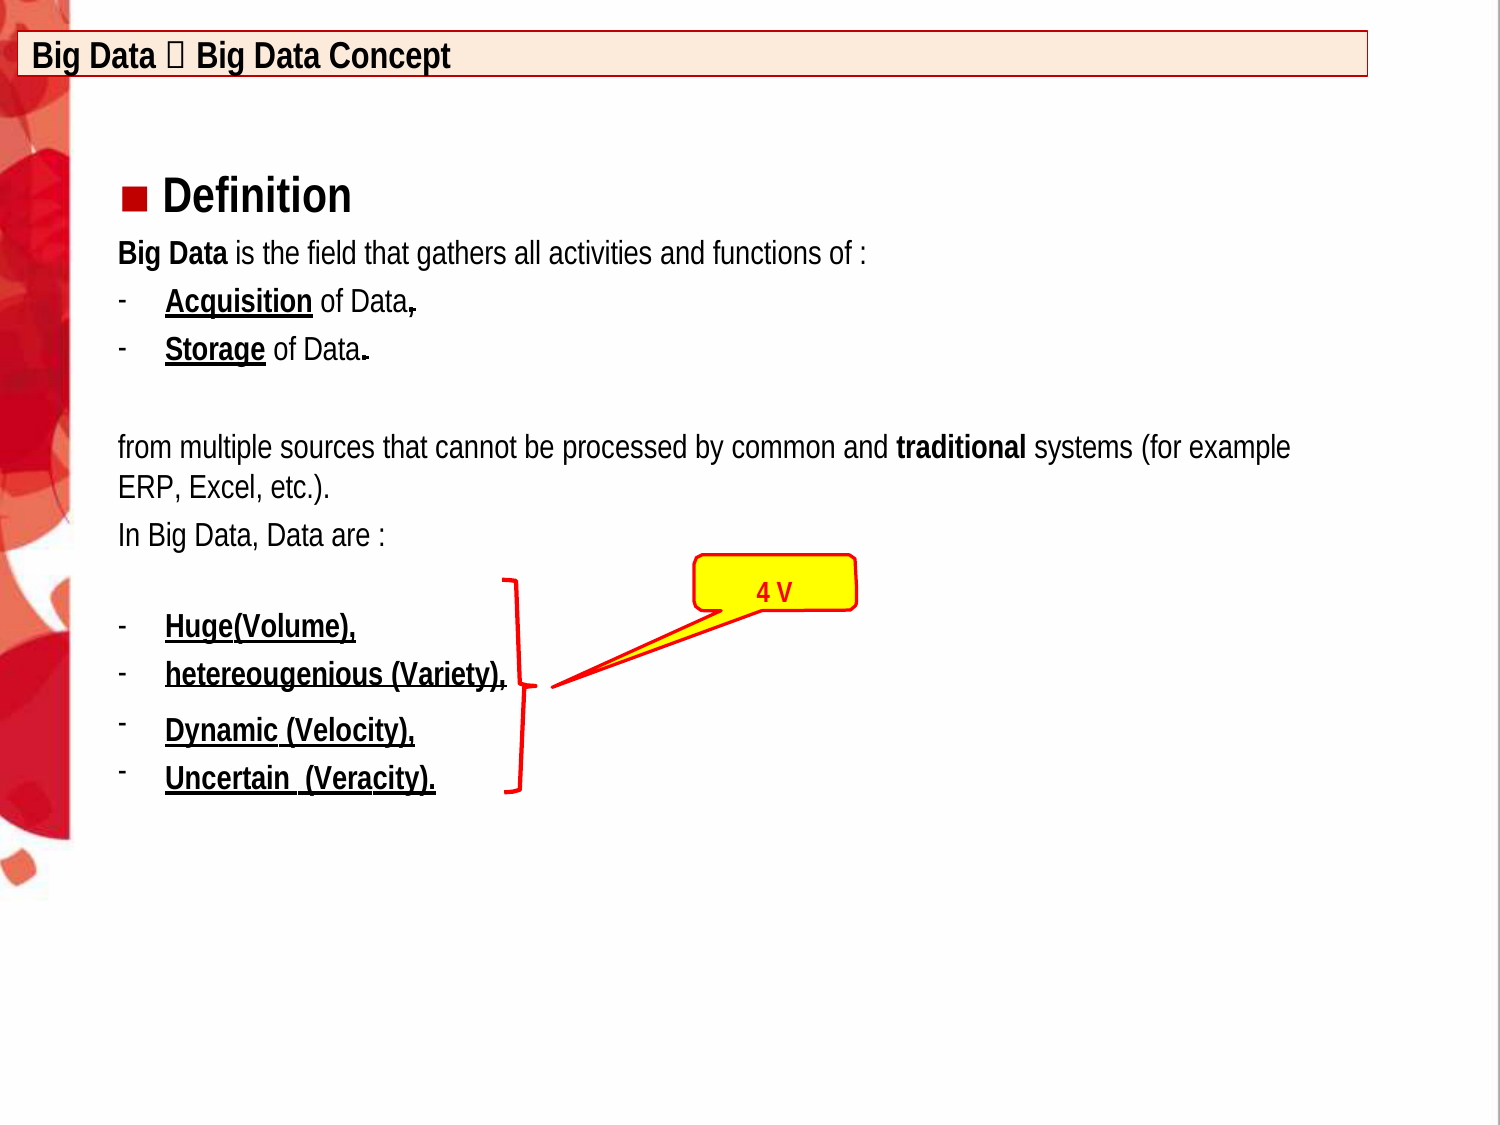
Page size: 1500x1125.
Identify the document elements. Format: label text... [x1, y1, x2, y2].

text_box Dynamic (Velocity), Uncertain (Veracity). [162, 700, 439, 797]
text_box [504, 608, 536, 793]
text_box Definition Big Data is the field that gathers all activities and functions of : Acquisition of Data, Storage of Data. from multiple sources that cannot be processed by common and traditional systems (for example ERP, Excel, etc.). In Big Data, Data are : 4 V [115, 162, 1301, 608]
picture [0, 0, 1500, 1125]
text_box Huge(Volume), hetereougenious (Variety), - - [115, 604, 510, 788]
text_box [552, 608, 853, 688]
text_box Big Data  Big Data Concept [17, 30, 1368, 77]
